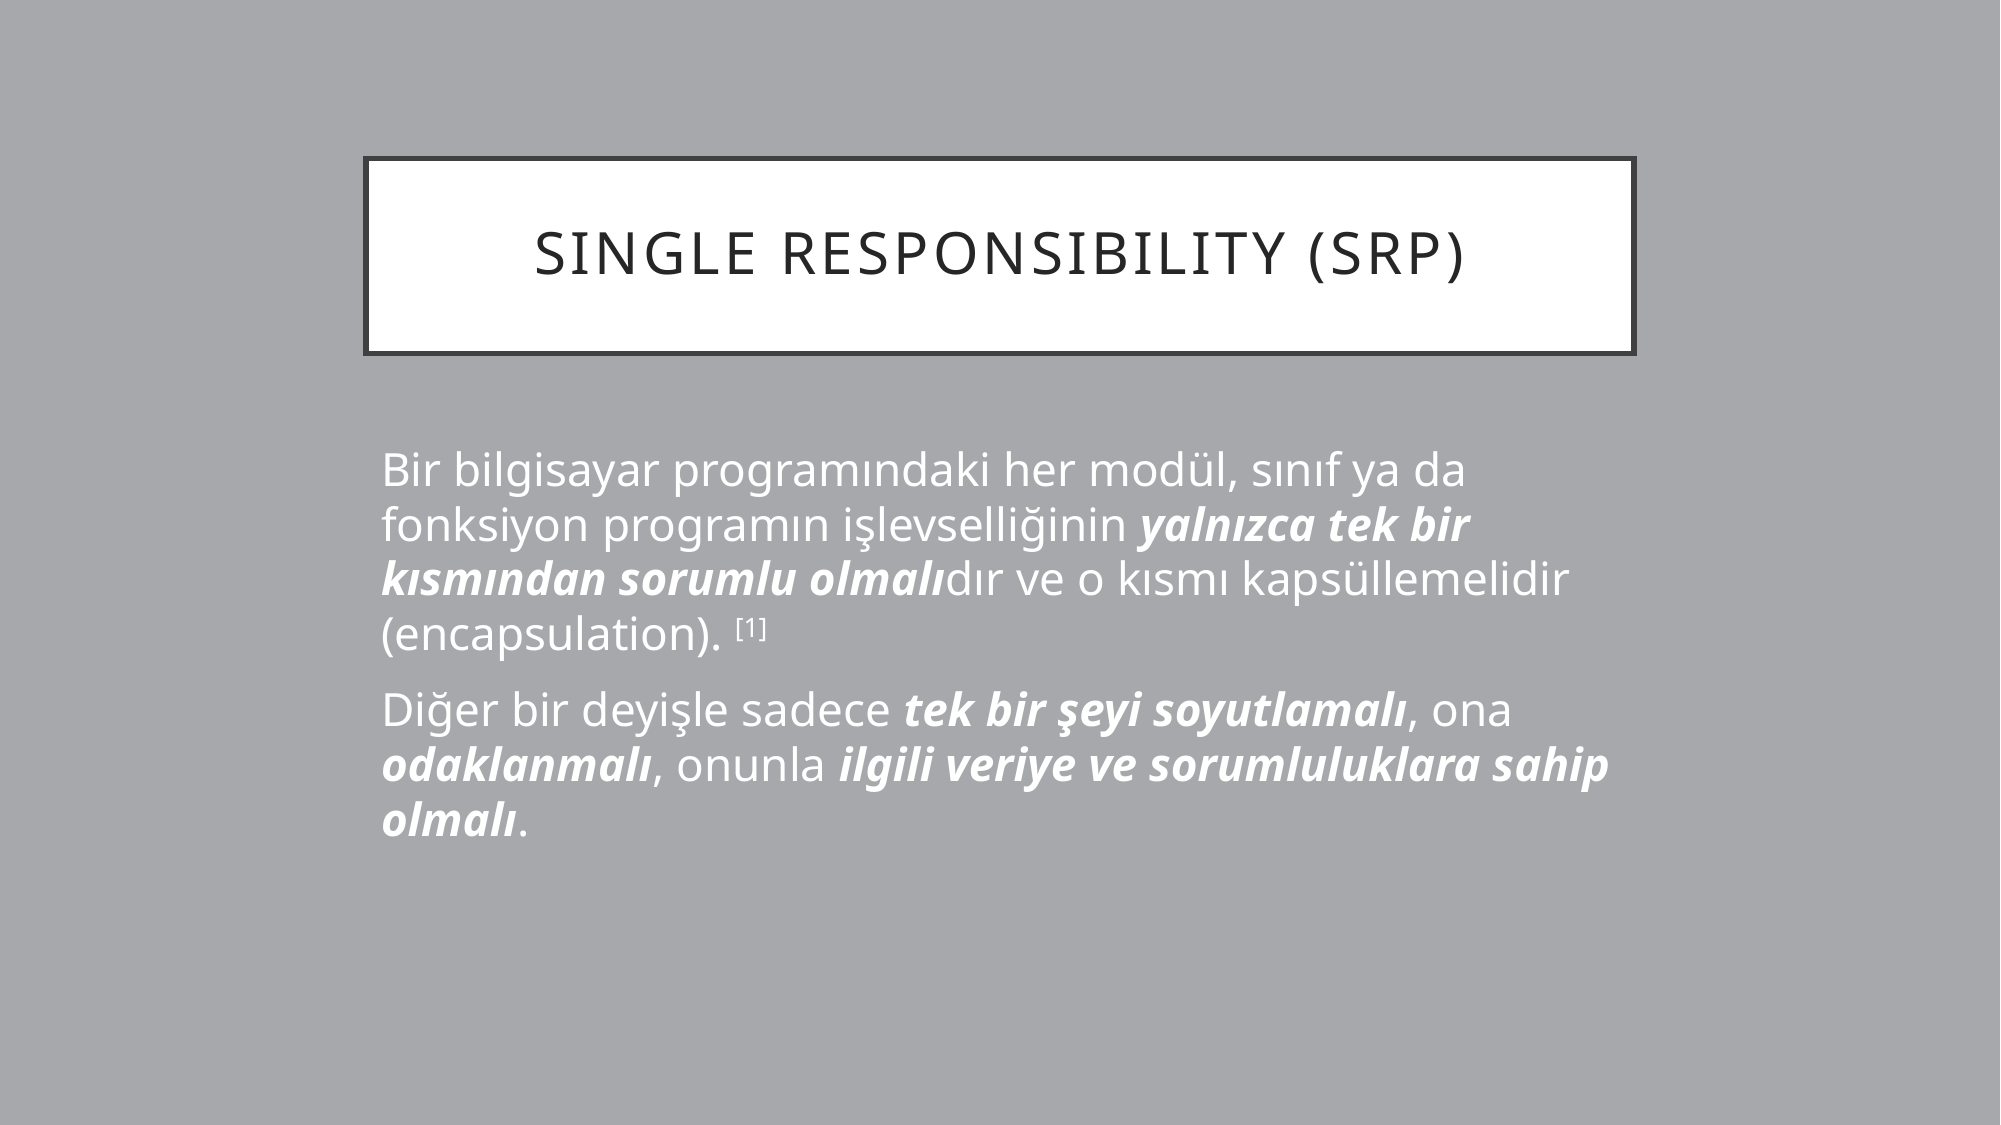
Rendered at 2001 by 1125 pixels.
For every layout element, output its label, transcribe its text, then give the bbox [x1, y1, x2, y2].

list Bir bilgisayar programındaki her modül, sınıf ya da fonksiyon programın işlevselliğinin yalnızca tek bir kısmından sorumlu olmalıdır ve o kısmı kapsüllemelidir (encapsulation). [1] Diğer bir deyişle sadece tek bir şeyi soyutlamalı, ona odaklanmalı, onunla ilgili veriye ve sorumluluklara sahip olmalı. [366, 432, 1634, 942]
title Sıngle responsıbılıty (srp) [363, 156, 1637, 356]
